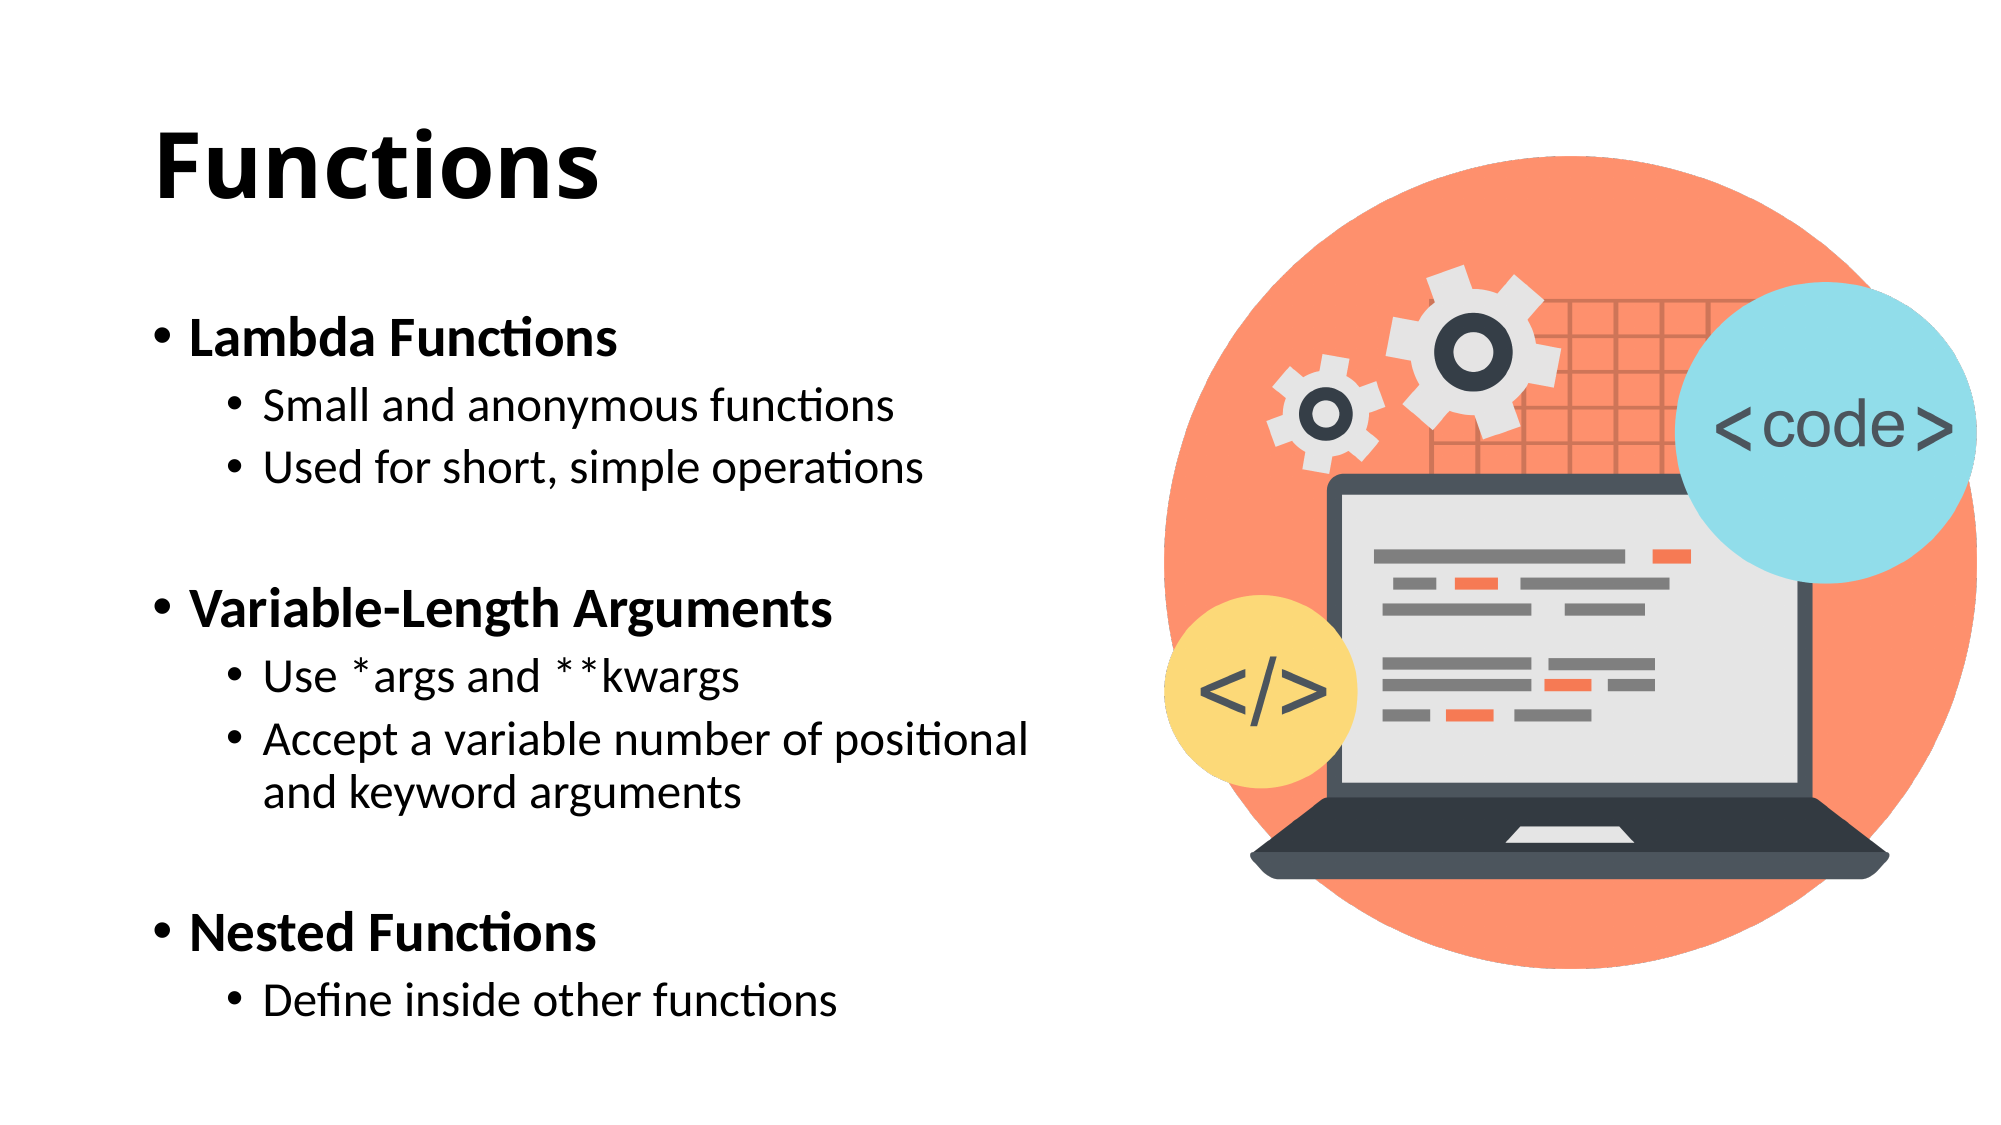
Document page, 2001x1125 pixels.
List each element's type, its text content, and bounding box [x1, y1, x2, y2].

text_box Lambda Functions Small and anonymous functions Used for short, simple operations Variable-Length Arguments Use *args and **kwargs Accept a variable number of positional and keyword arguments Nested Functions Define inside other functions [137, 299, 1098, 1094]
picture [1164, 156, 1977, 969]
title Functions [137, 59, 1863, 278]
